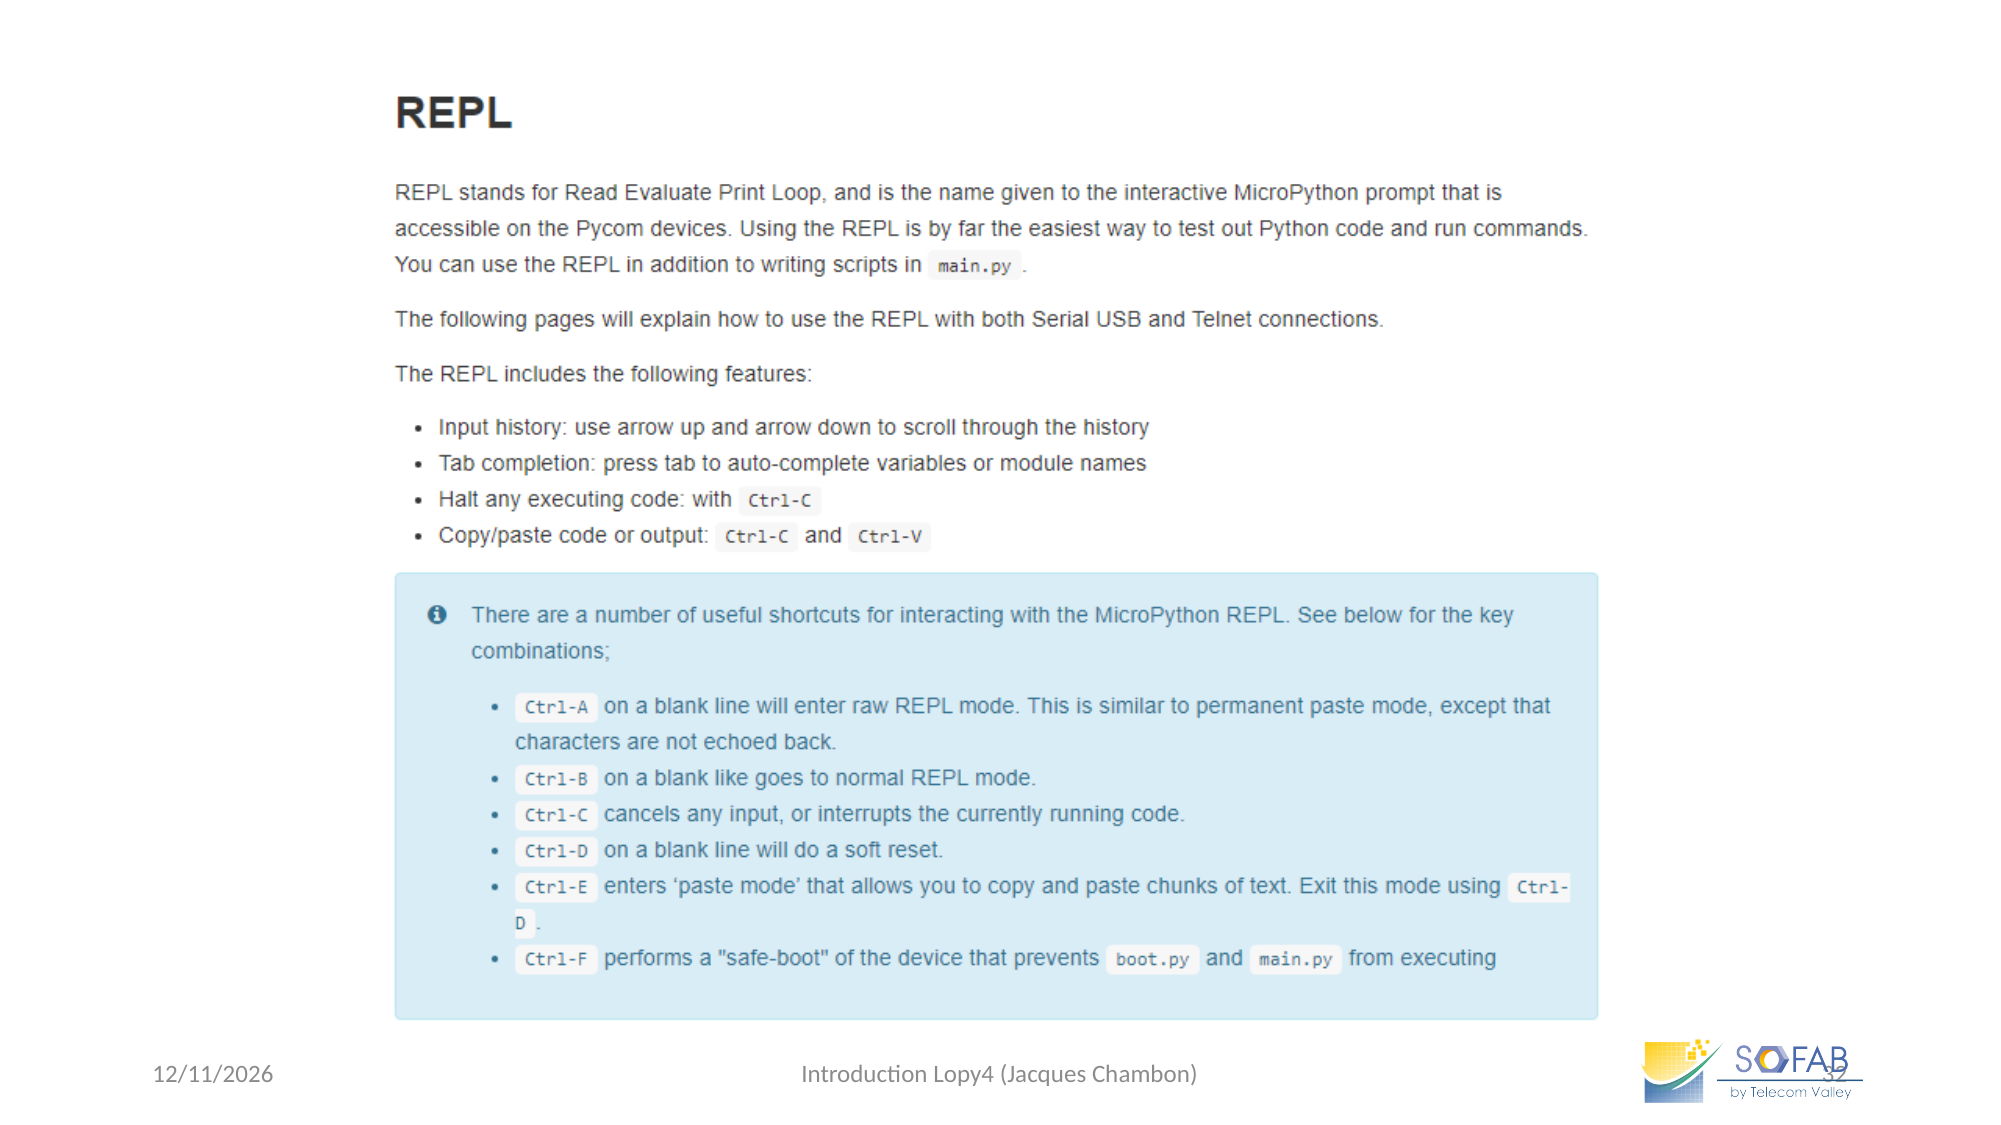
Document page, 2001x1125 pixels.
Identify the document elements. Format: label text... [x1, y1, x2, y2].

footer Introduction Lopy4 (Jacques Chambon) [662, 1050, 1338, 1103]
picture [356, 75, 1863, 1050]
slide_number 32 [1412, 1042, 1863, 1103]
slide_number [137, 1042, 588, 1103]
